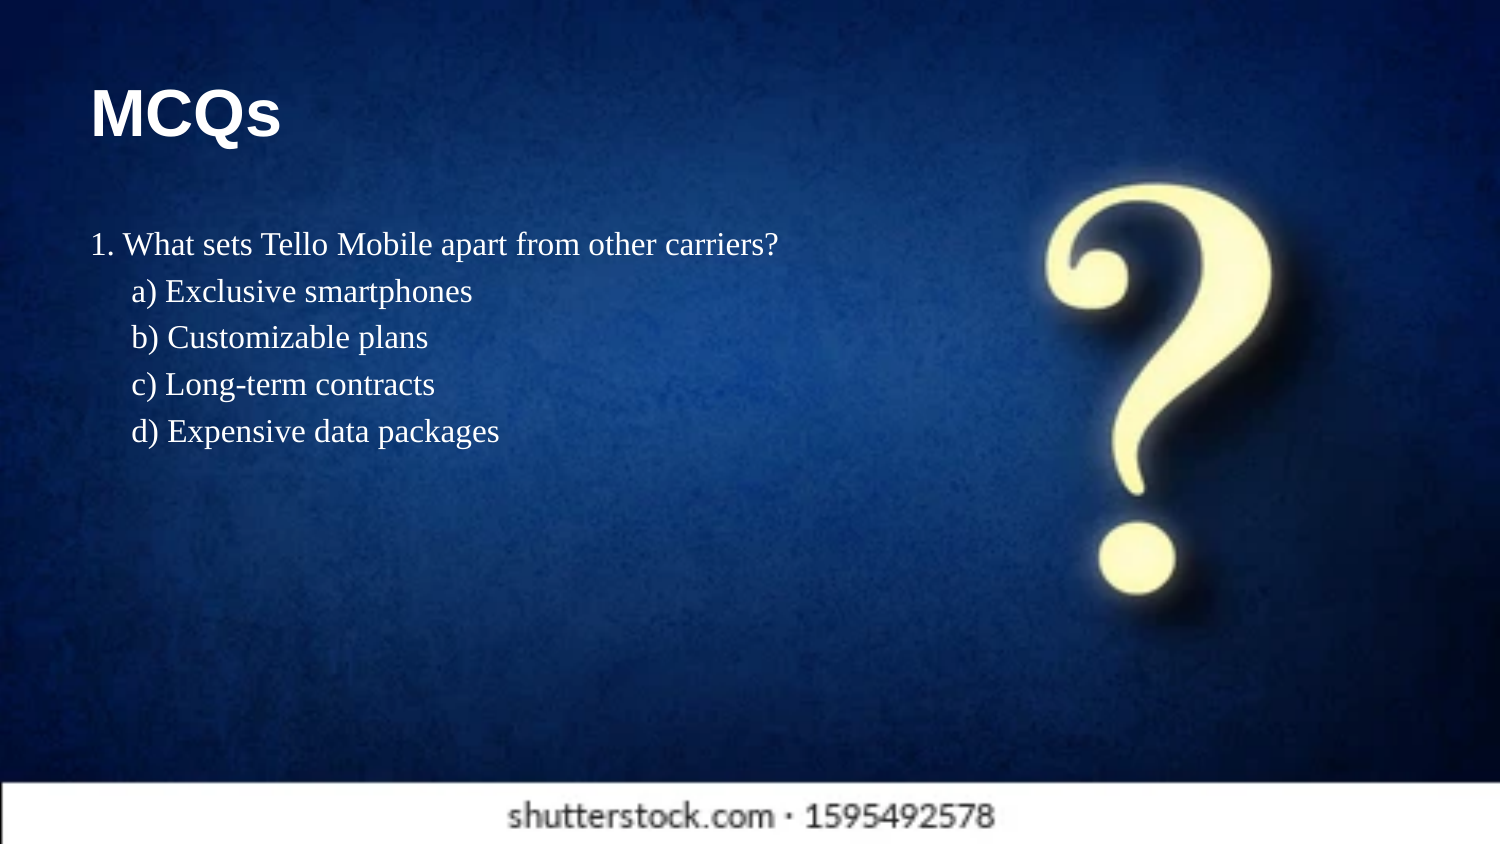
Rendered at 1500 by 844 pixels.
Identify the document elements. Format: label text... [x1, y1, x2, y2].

picture [0, 0, 1500, 844]
list 1. What sets Tello Mobile apart from other carriers? a) Exclusive smartphones b) Customizable plans c) Long-term contracts d) Expensive data packages [75, 215, 1425, 724]
title MCQs [75, 39, 1425, 180]
